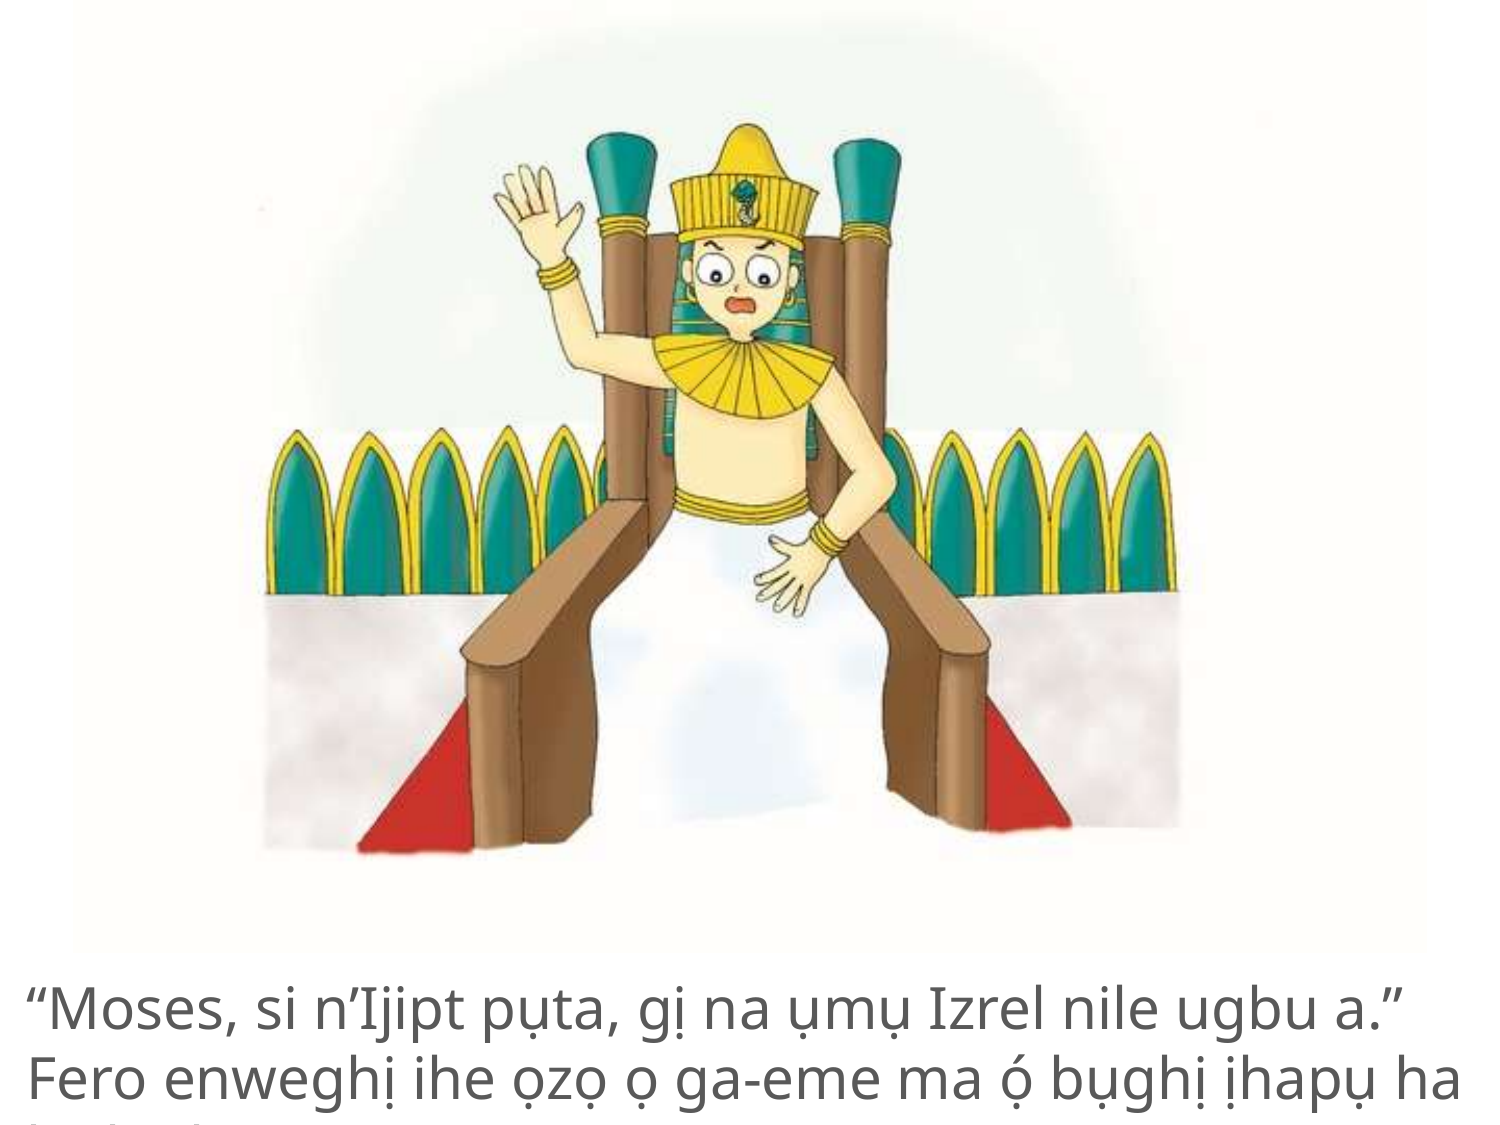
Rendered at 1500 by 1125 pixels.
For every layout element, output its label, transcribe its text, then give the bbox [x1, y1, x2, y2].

picture [72, 0, 1427, 953]
text_box “Moses, si n’Ijipt pụta, gị na ụmụ Izrel nile ugbu a.” Fero enweghị ihe ọzọ ọ ga-eme ma ọ́ bụghị ịhapụ ha ka ha laa. [11, 964, 1498, 1125]
